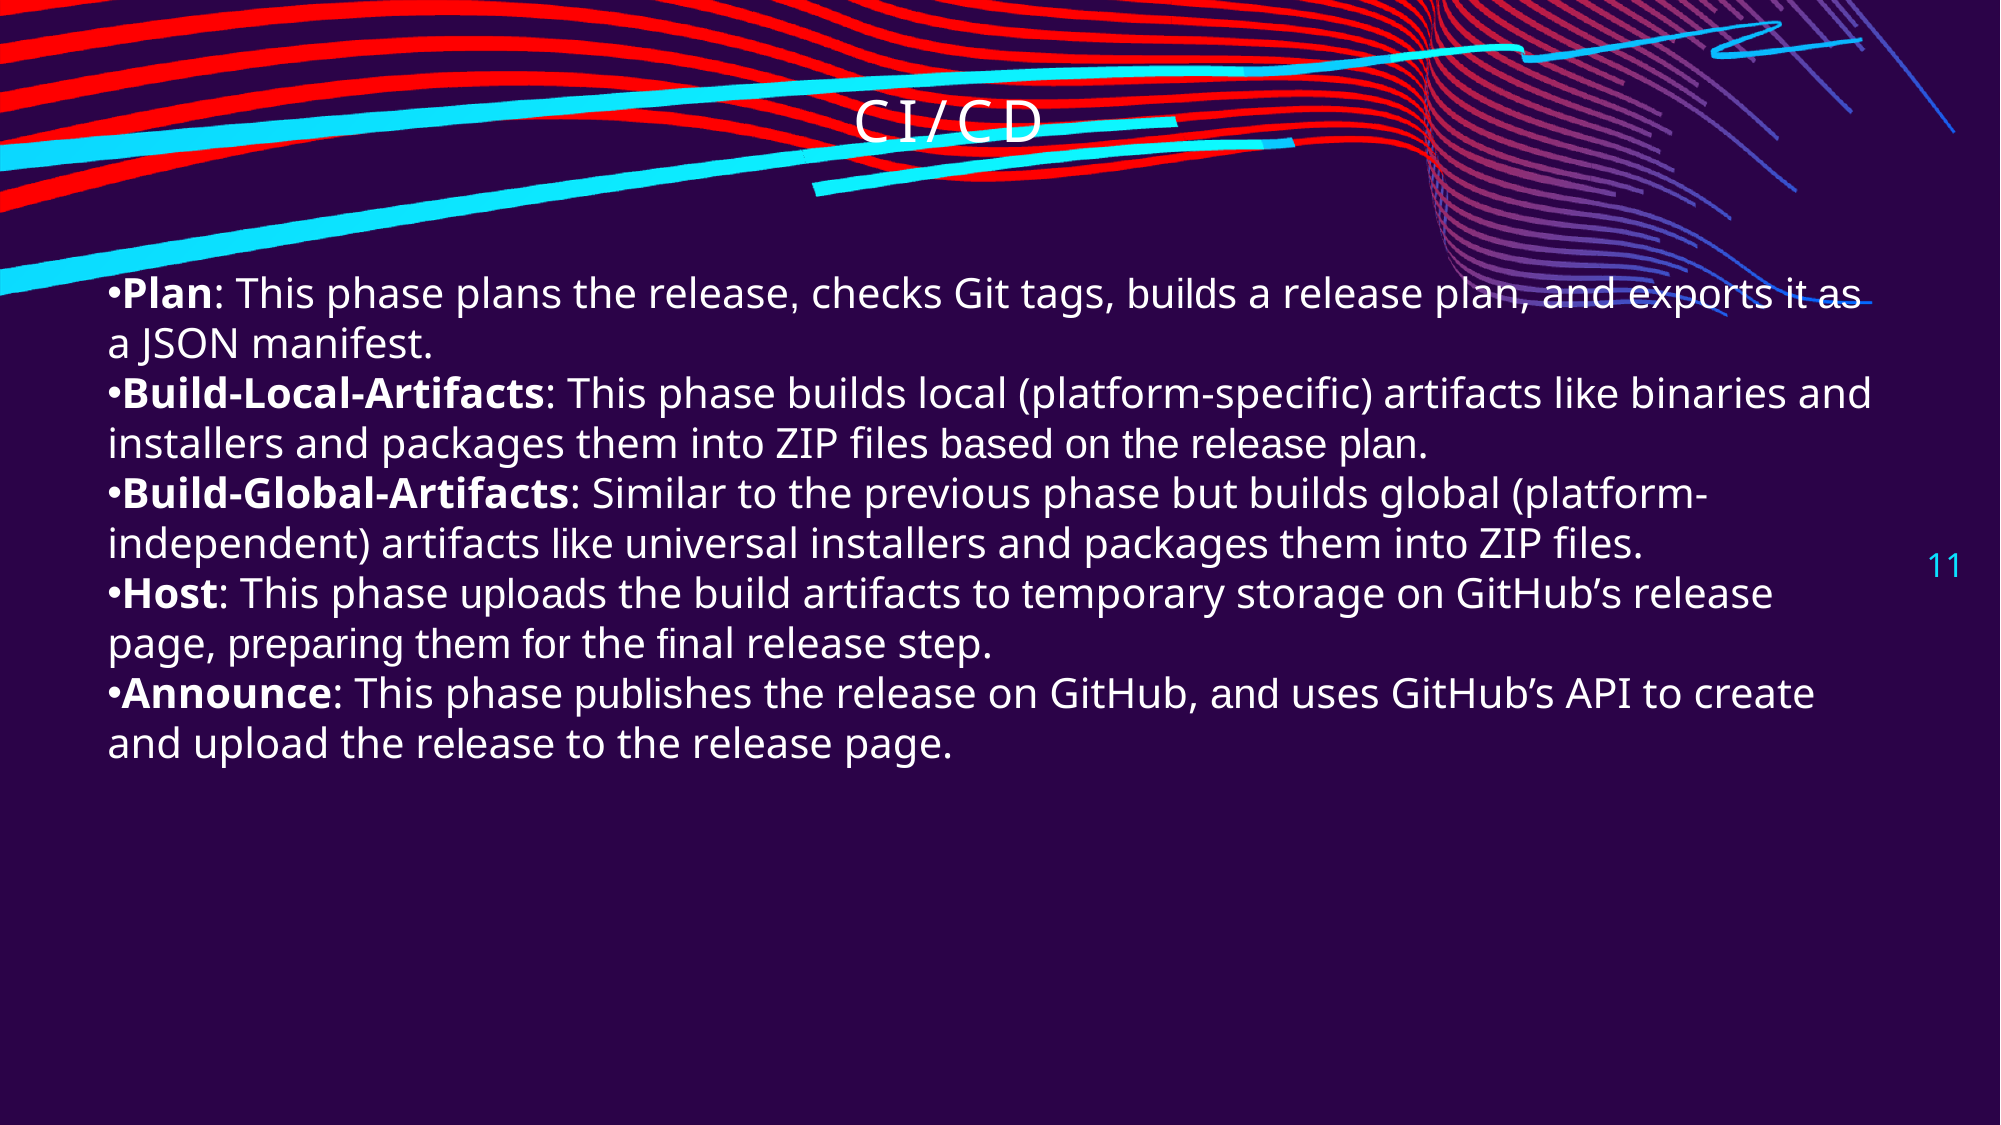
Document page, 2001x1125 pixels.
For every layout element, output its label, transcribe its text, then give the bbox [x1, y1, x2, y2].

slide_number 11 [1890, 519, 1980, 615]
title CI/CD [346, 84, 1552, 259]
text_box Plan: This phase plans the release, checks Git tags, builds a release plan, and exports it as a JSON manifest. Build-Local-Artifacts: This phase builds local (platform-specific) artifacts like binaries and installers and packages them into ZIP files based on the release plan. Build-Global-Artifacts: Similar to the previous phase but builds global (platform-independent) artifacts like universal installers and packages them into ZIP files. Host: This phase uploads the build artifacts to temporary storage on GitHub’s release page, preparing them for the final release step. Announce: This phase publishes the release on GitHub, and uses GitHub’s API to create and upload the release to the release page. [92, 259, 1890, 825]
picture [0, 0, 2000, 1125]
